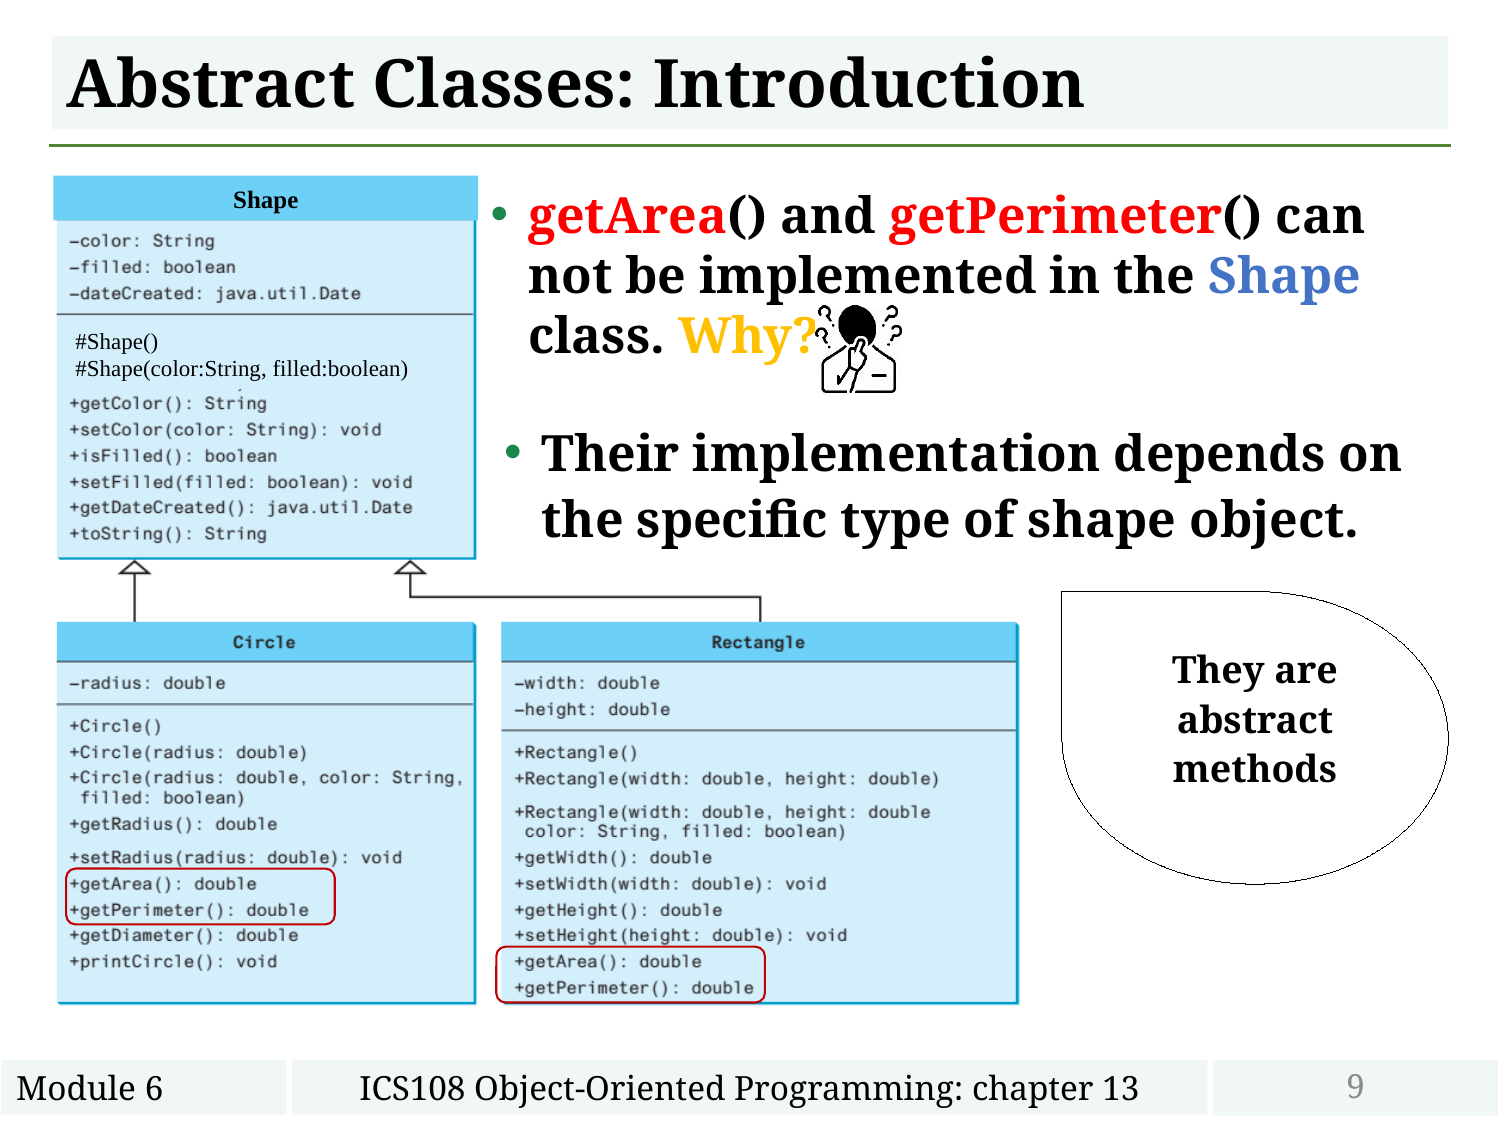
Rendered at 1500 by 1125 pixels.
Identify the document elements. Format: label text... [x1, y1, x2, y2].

title Abstract Classes: Introduction [51, 36, 1449, 130]
picture [815, 305, 902, 393]
text_box They are abstract methods [1061, 591, 1449, 885]
text_box Their implementation depends on the specific type of shape object. [1048, 407, 1442, 571]
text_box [51, 175, 1048, 1008]
list getArea() and getPerimeter() can not be implemented in the Shape class. Why? [1048, 175, 1444, 384]
slide_number 9 [1212, 1059, 1498, 1116]
